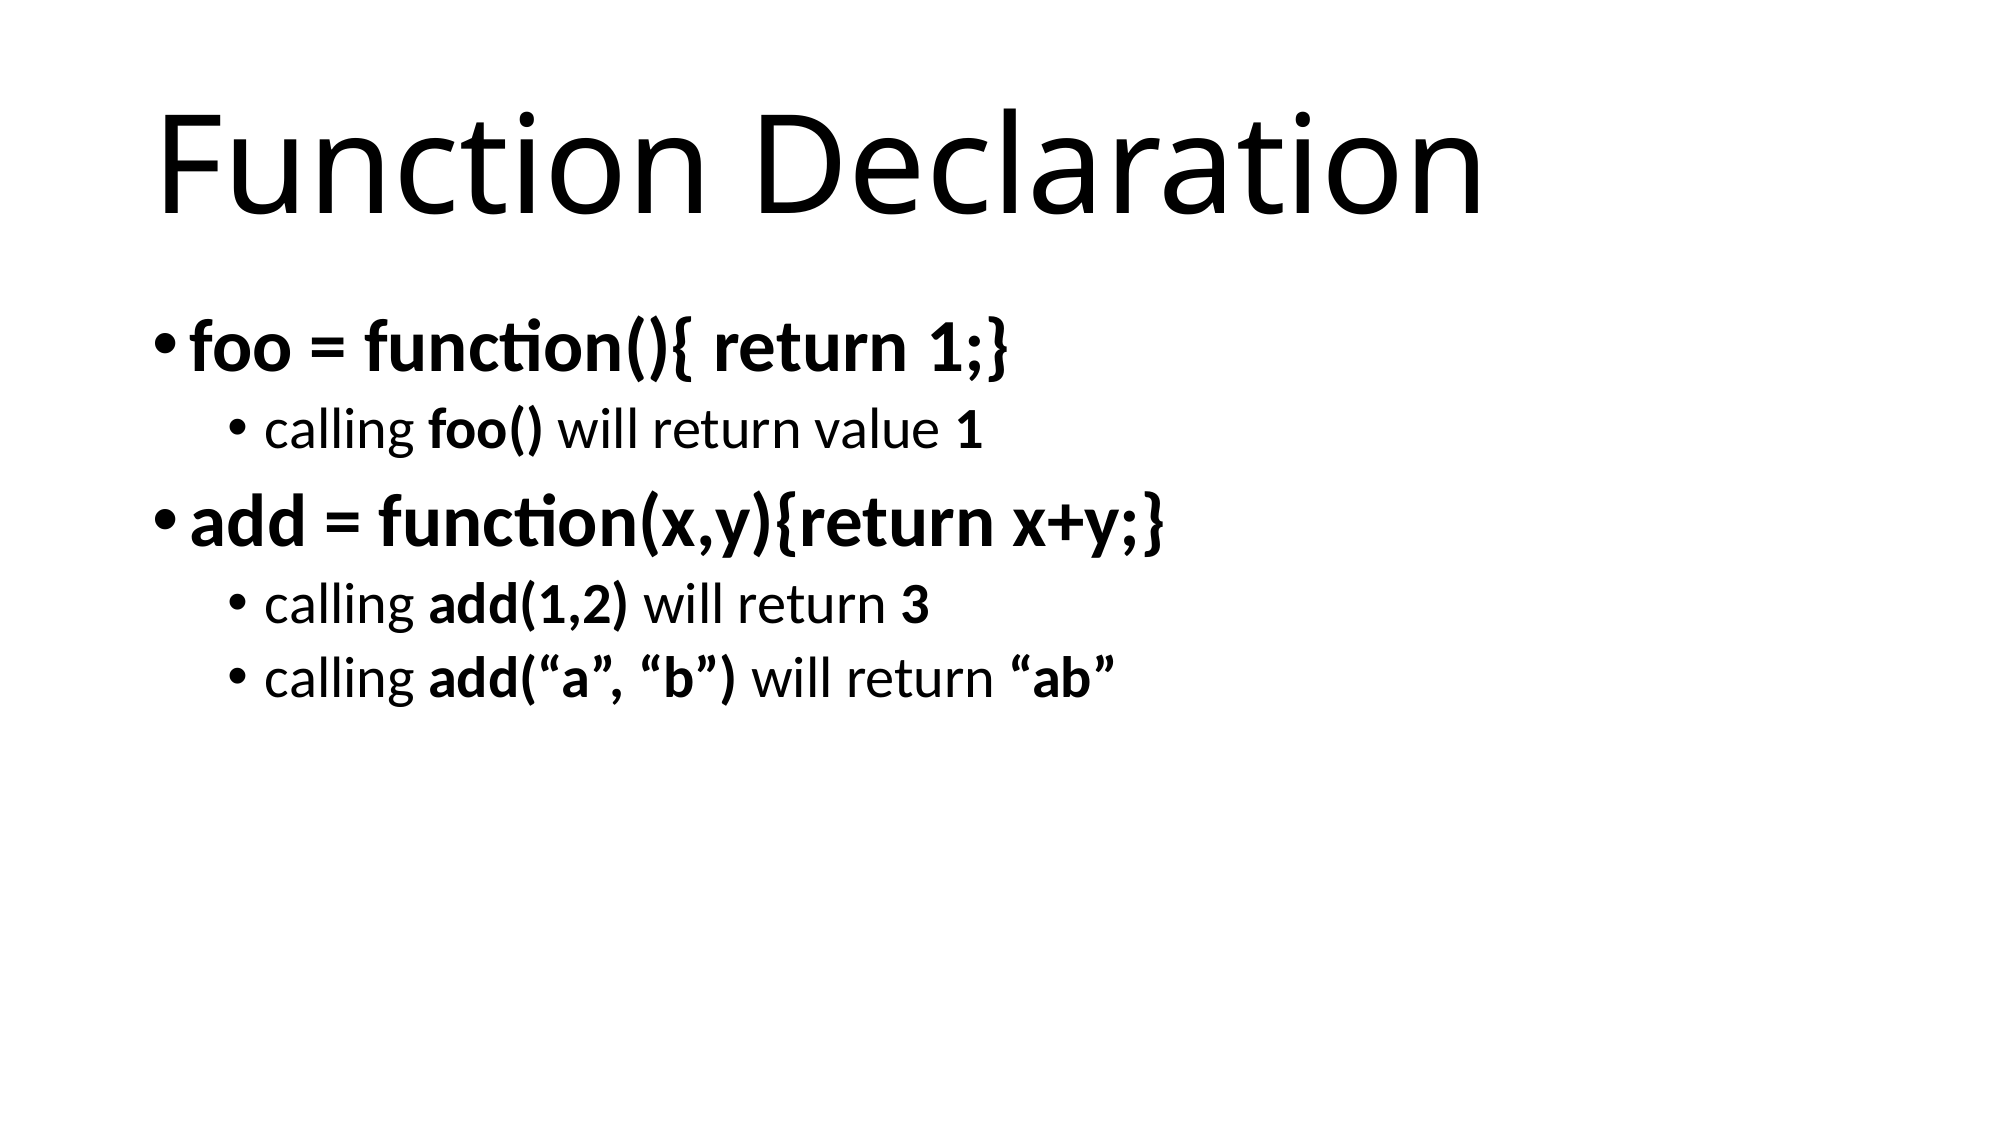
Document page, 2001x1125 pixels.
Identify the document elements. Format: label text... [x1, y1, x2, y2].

title Function Declaration [137, 59, 1863, 278]
list foo = function(){ return 1;} calling foo() will return value 1 add = function(x,y){return x+y;} calling add(1,2) will return 3 calling add(“a”, “b”) will return “ab” [137, 299, 1863, 1014]
